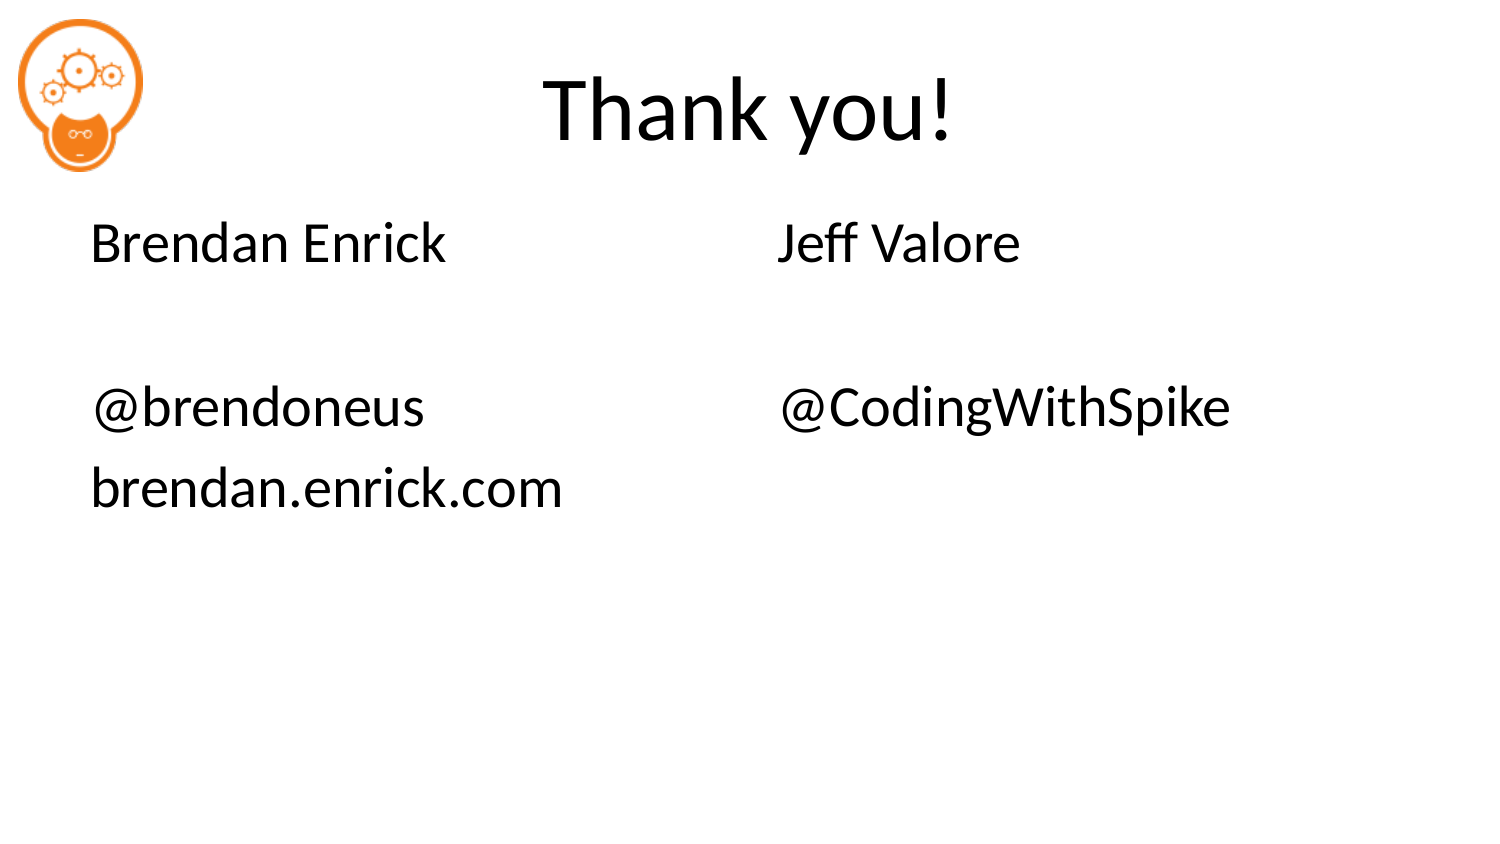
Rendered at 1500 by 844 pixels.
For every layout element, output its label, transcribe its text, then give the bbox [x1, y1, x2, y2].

title Thank you! [75, 33, 1425, 175]
picture [18, 19, 143, 172]
list Brendan Enrick @brendoneus brendan.enrick.com [75, 196, 738, 754]
list Jeff Valore @CodingWithSpike [762, 196, 1425, 754]
